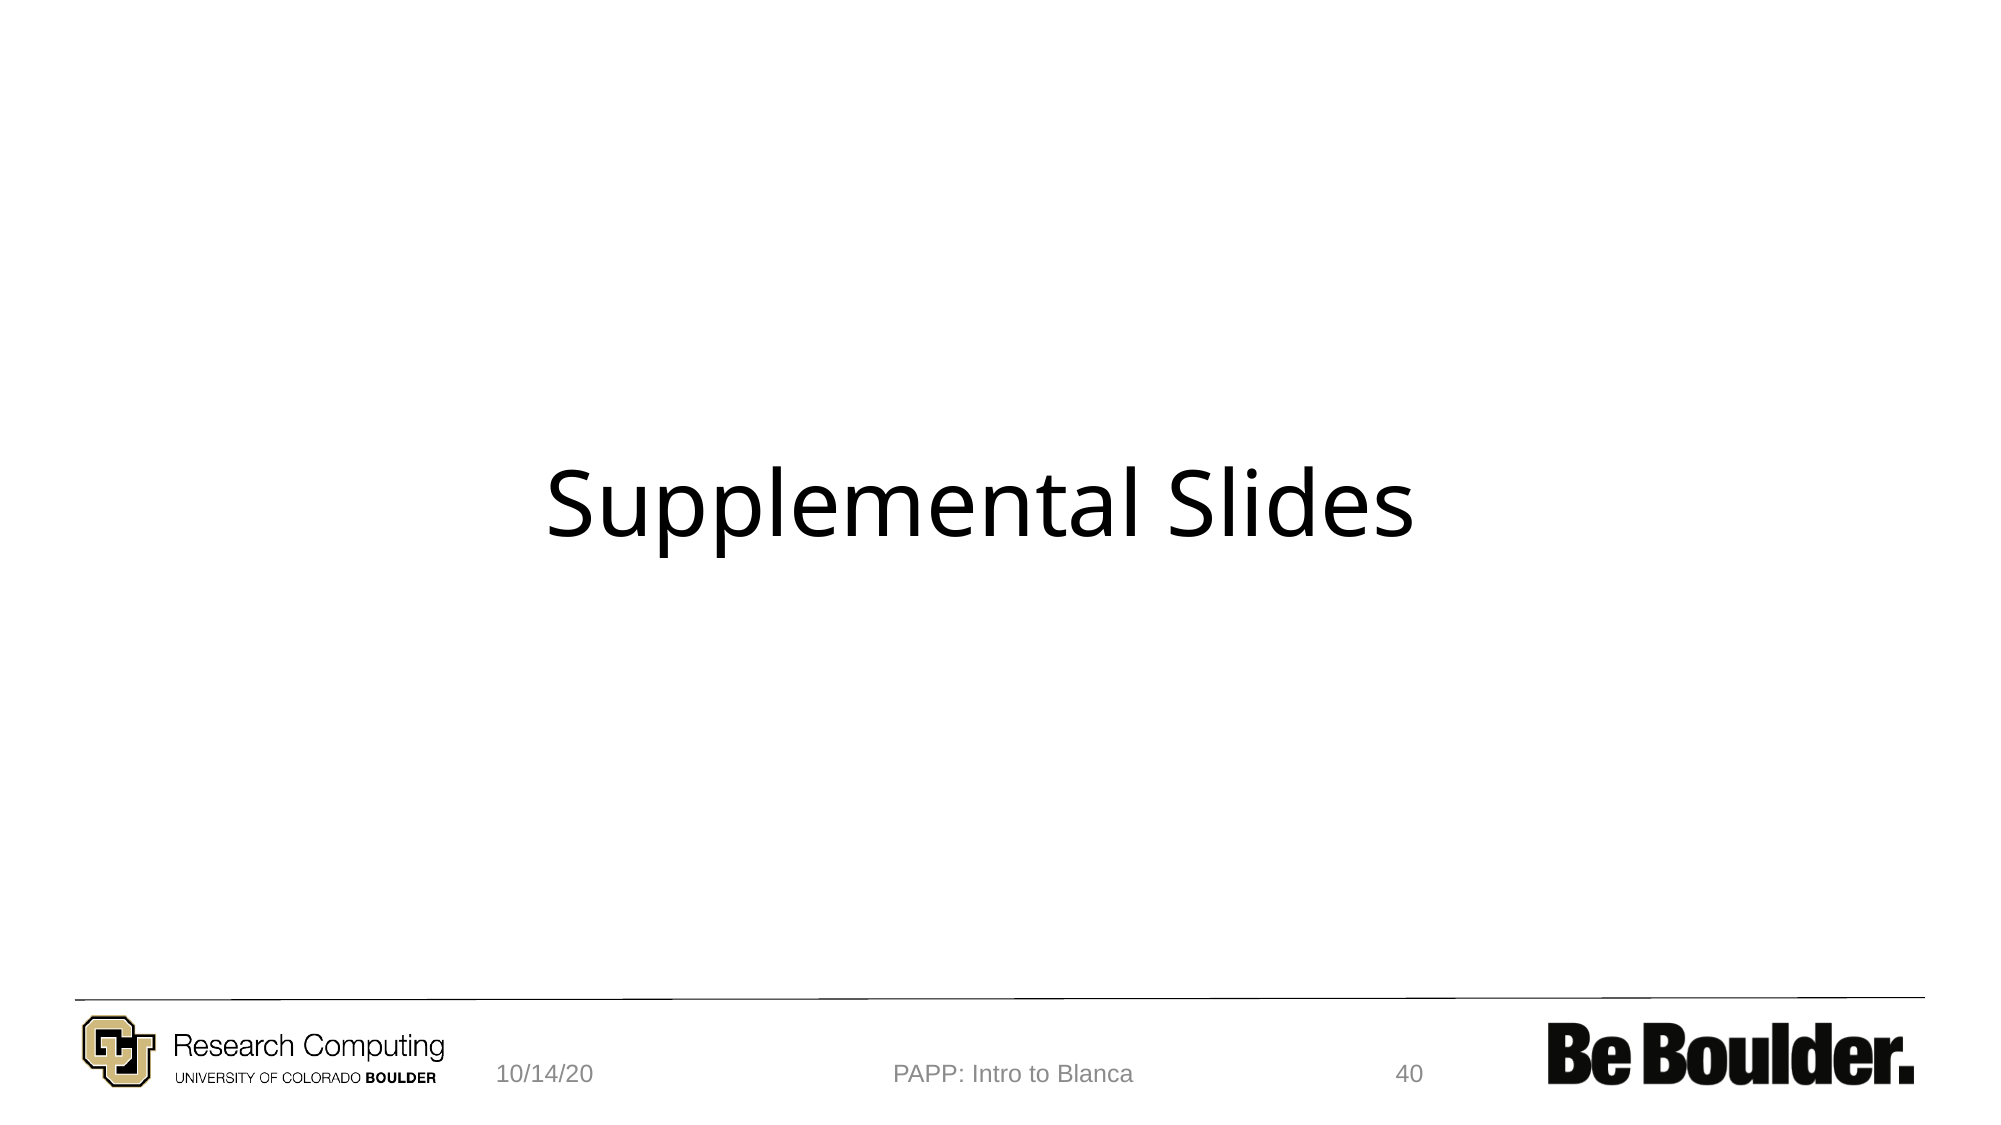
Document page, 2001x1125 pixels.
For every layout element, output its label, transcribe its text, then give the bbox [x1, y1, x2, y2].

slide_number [480, 1042, 615, 1103]
title Supplemental Slides [119, 398, 1845, 616]
footer PAPP: Intro to Blanca [676, 1042, 1352, 1103]
slide_number 40 [1380, 1042, 1525, 1103]
picture [81, 1015, 444, 1088]
picture [1524, 1015, 1938, 1088]
